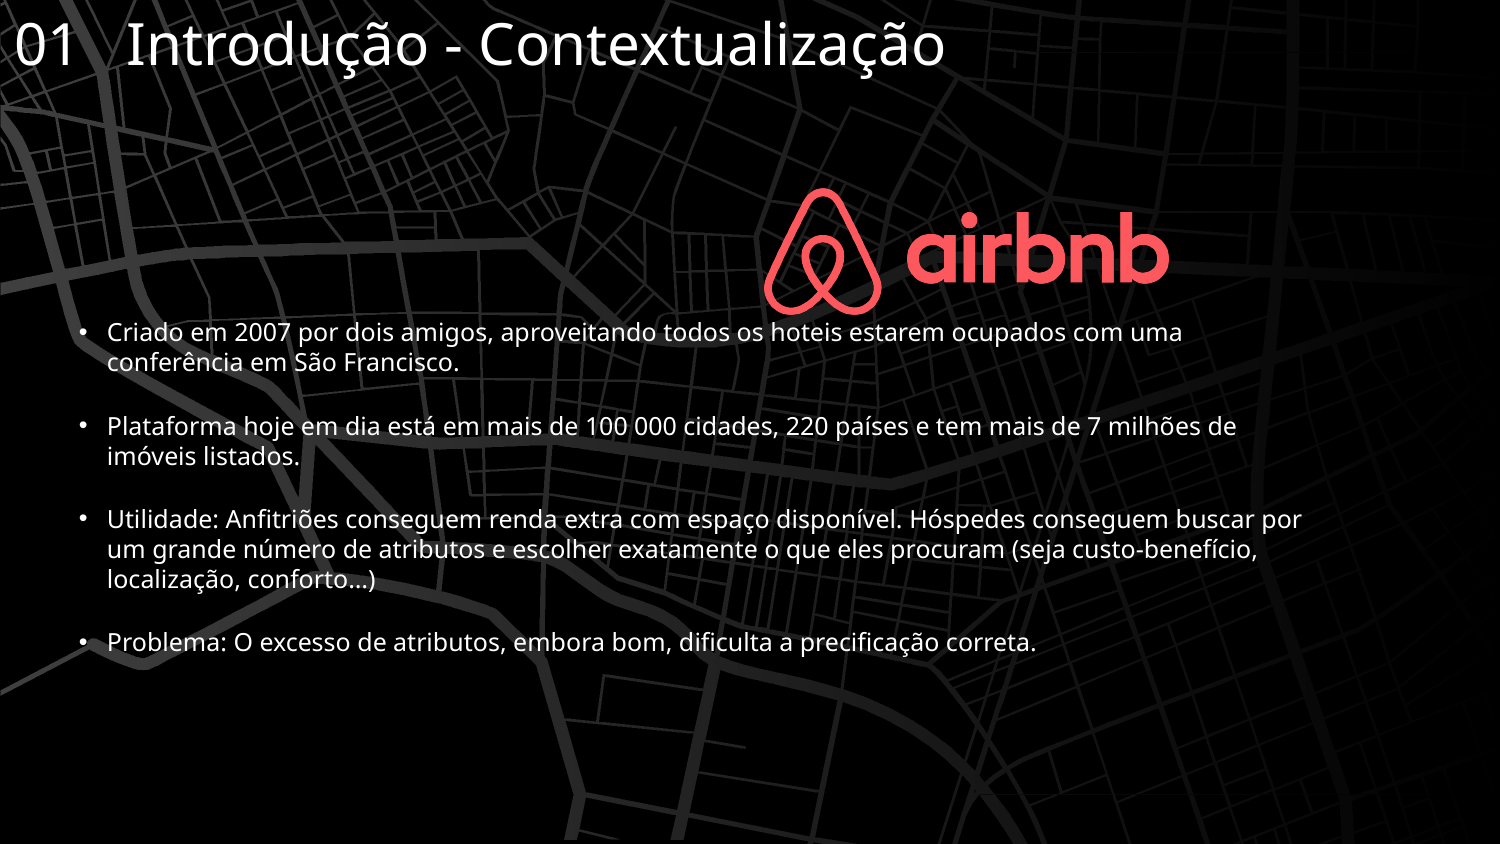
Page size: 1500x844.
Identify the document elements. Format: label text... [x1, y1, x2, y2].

text_box [63, 104, 220, 200]
picture [763, 187, 1169, 315]
text_box 01 Introdução - Contextualização [0, 0, 1500, 85]
list Criado em 2007 por dois amigos, aproveitando todos os hoteis estarem ocupados com uma conferência em São Francisco. Plataforma hoje em dia está em mais de 100 000 cidades, 220 países e tem mais de 7 milhões de imóveis listados. Utilidade: Anfitriões conseguem renda extra com espaço disponível. Hóspedes conseguem buscar por um grande número de atributos e escolher exatamente o que eles procuram (seja custo-benefício, localização, conforto…) Problema: O excesso de atributos, embora bom, dificulta a precificação correta. [63, 218, 1329, 755]
